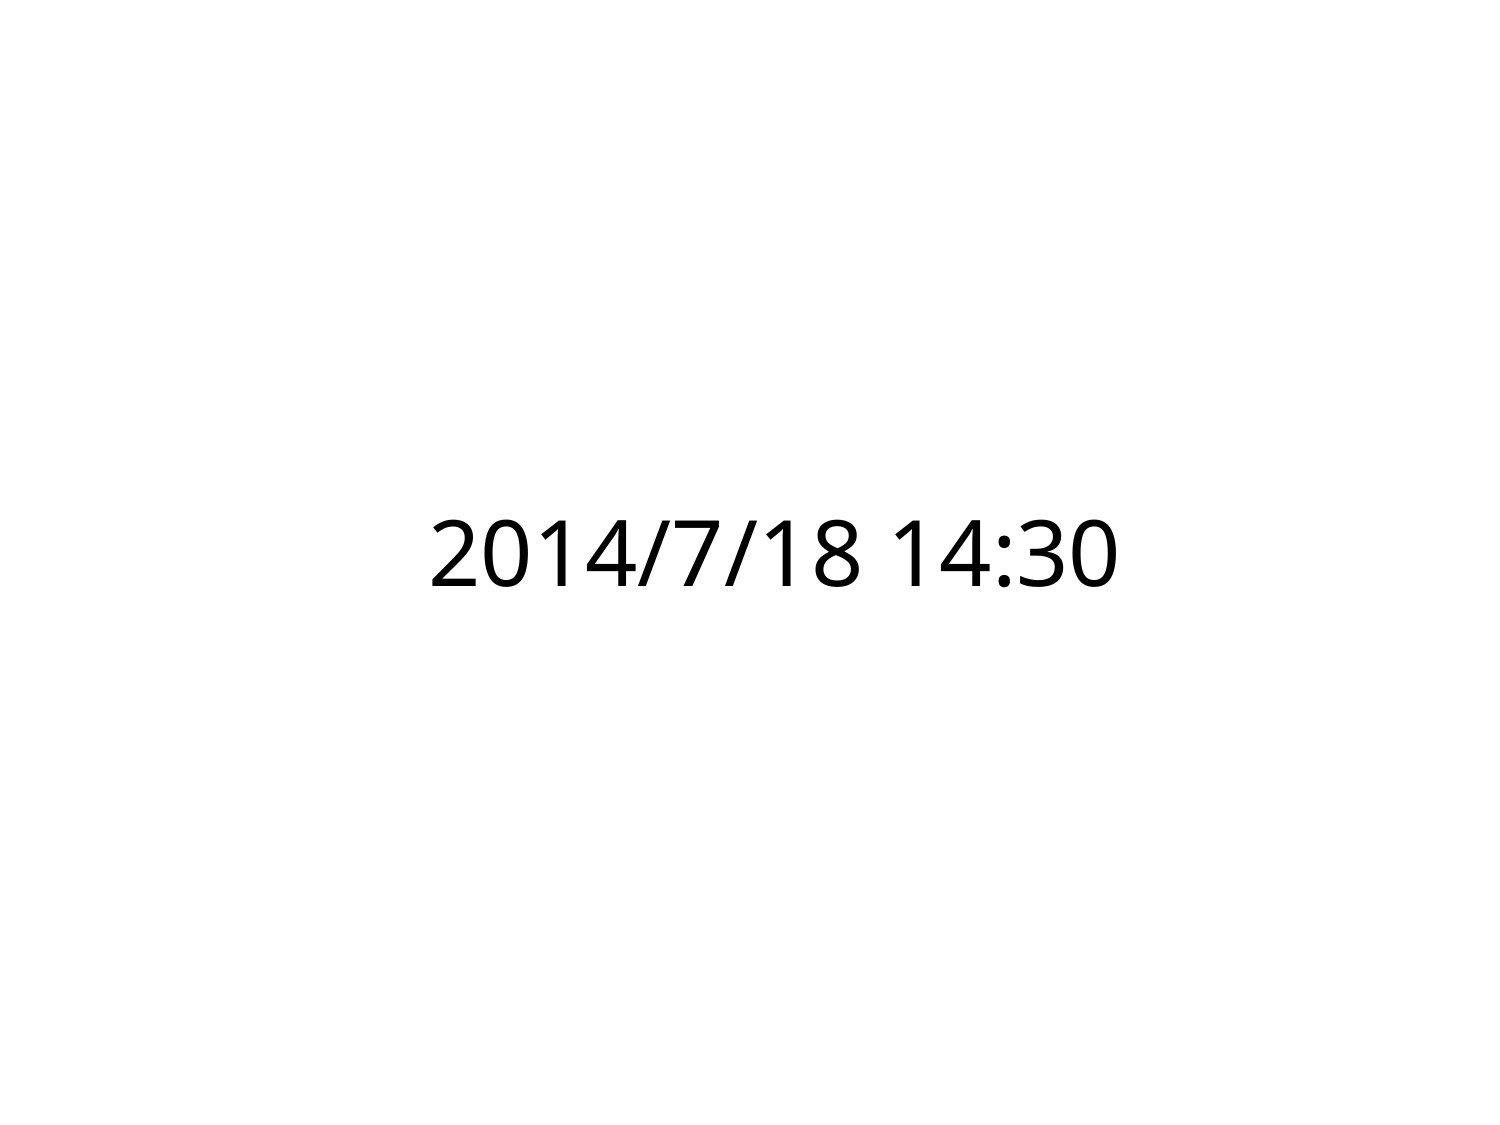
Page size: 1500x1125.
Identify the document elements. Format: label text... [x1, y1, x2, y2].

title 2014/7/18 14:30 [413, 447, 1500, 666]
